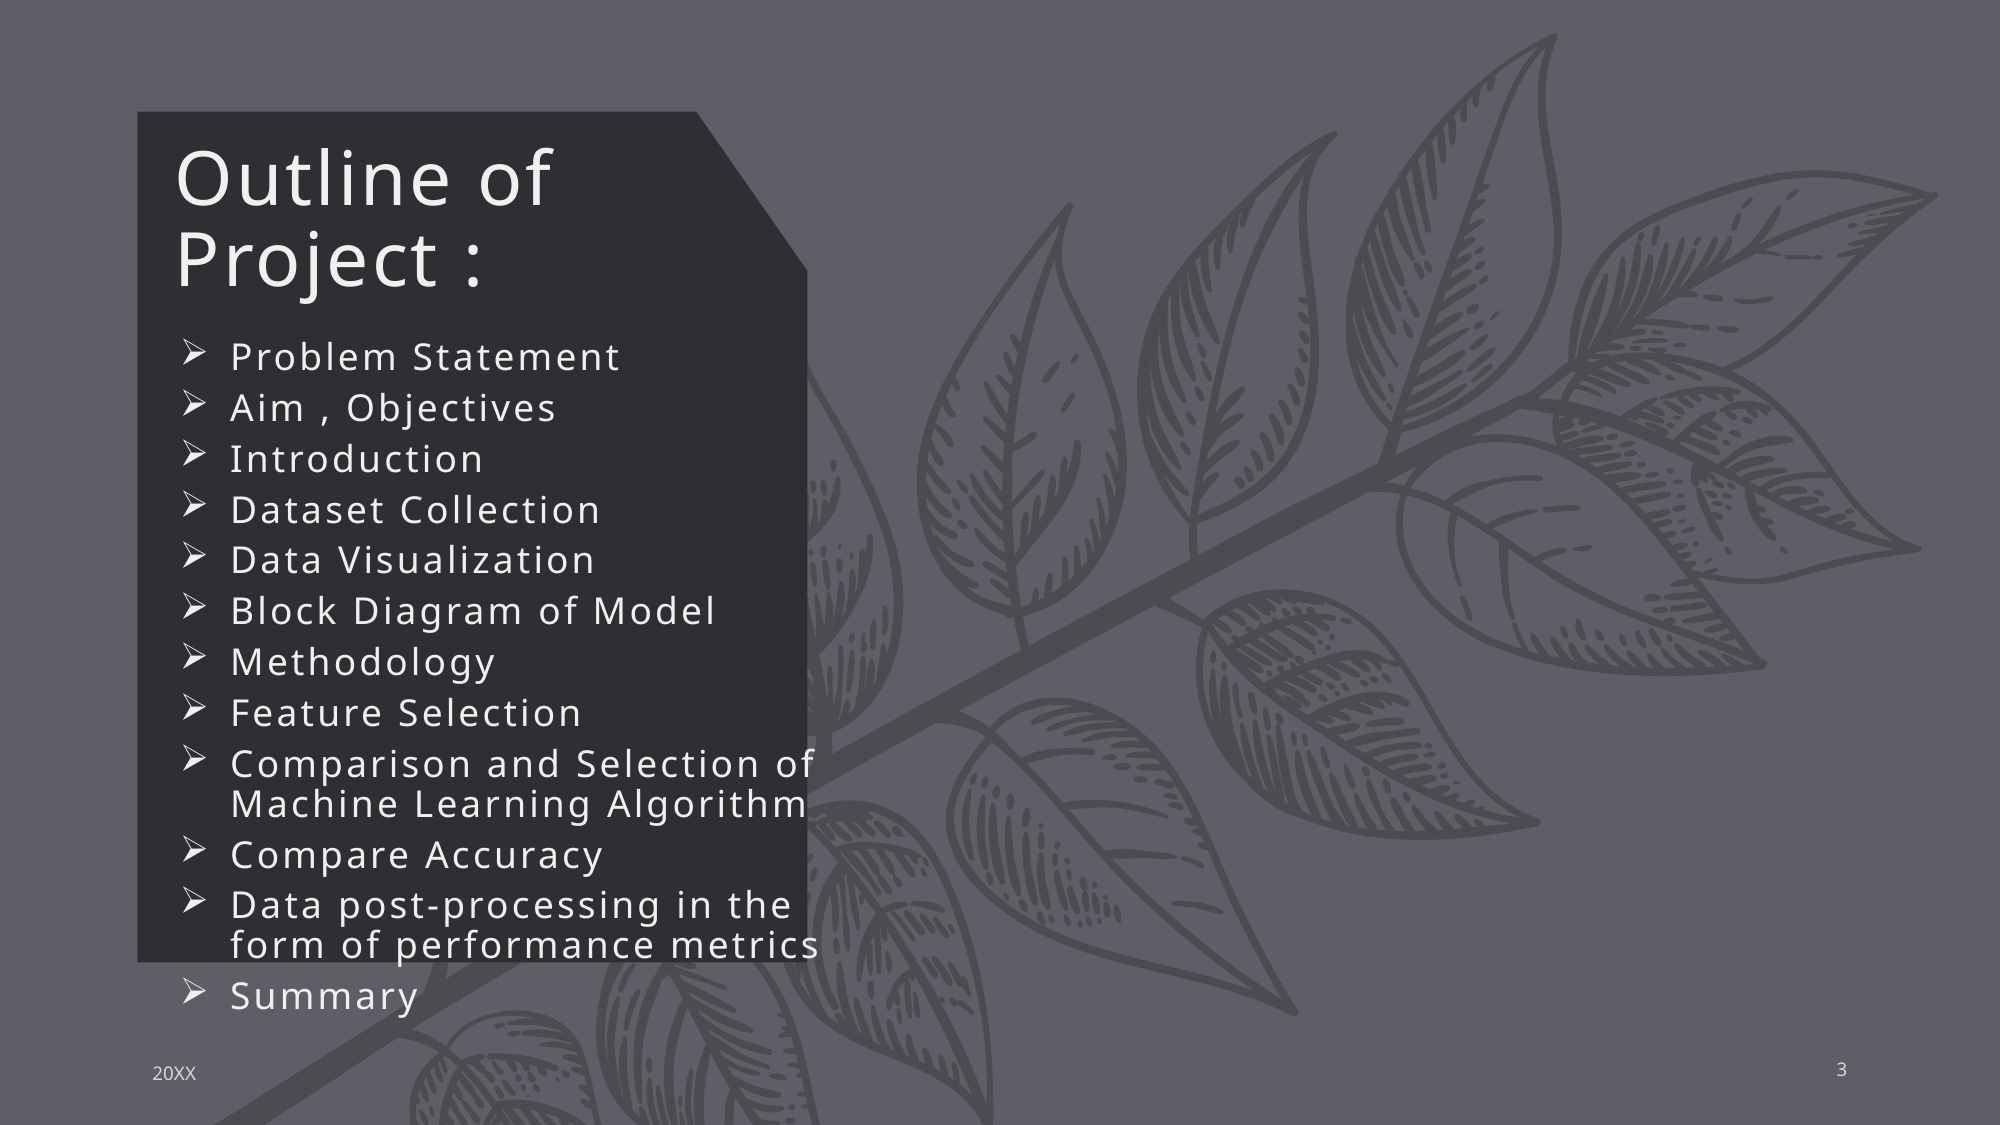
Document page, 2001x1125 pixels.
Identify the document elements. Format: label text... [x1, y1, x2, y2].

slide_number 20XX [137, 1042, 588, 1103]
list Problem Statement Aim , Objectives Introduction Dataset Collection Data Visualization Block Diagram of Model Methodology Feature Selection Comparison and Selection of Machine Learning Algorithm Compare Accuracy Data post-processing in the form of performance metrics Summary [164, 331, 865, 1029]
title Outline of Project : [159, 133, 642, 340]
slide_number 3 [1702, 1038, 1863, 1103]
